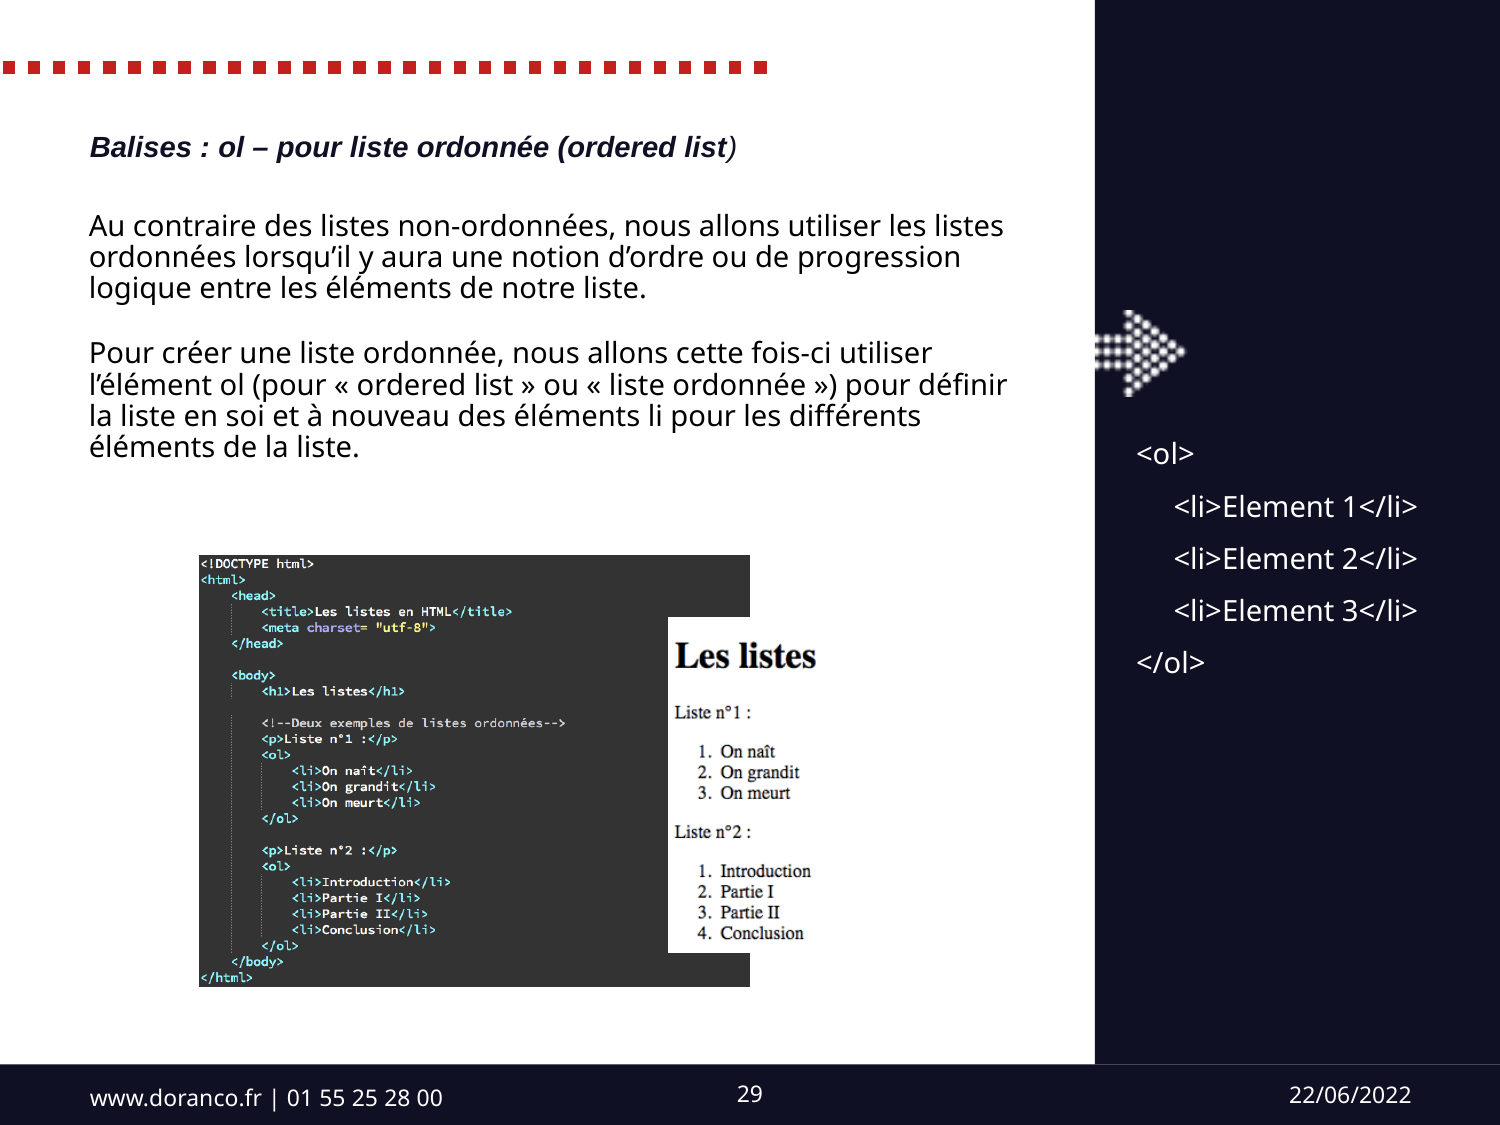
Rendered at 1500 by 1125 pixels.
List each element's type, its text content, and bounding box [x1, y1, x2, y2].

list Au contraire des listes non-ordonnées, nous allons utiliser les listes ordonnées lorsqu’il y aura une notion d’ordre ou de progression logique entre les éléments de notre liste. Pour créer une liste ordonnée, nous allons cette fois-ci utiliser l’élément ol (pour « ordered list » ou « liste ordonnée ») pour définir la liste en soi et à nouveau des éléments li pour les différents éléments de la liste. [73, 203, 1048, 987]
list <ol> <li>Element 1</li> <li>Element 2</li> <li>Element 3</li> </ol> [1121, 432, 1473, 876]
text_box www.doranco.fr | 01 55 25 28 00 [75, 1064, 531, 1125]
text_box 22/06/2022 [1089, 1064, 1428, 1125]
text_box 29 [581, 1064, 919, 1125]
picture [199, 555, 909, 987]
list Balises : ol – pour liste ordonnée (ordered list) [75, 125, 1048, 168]
